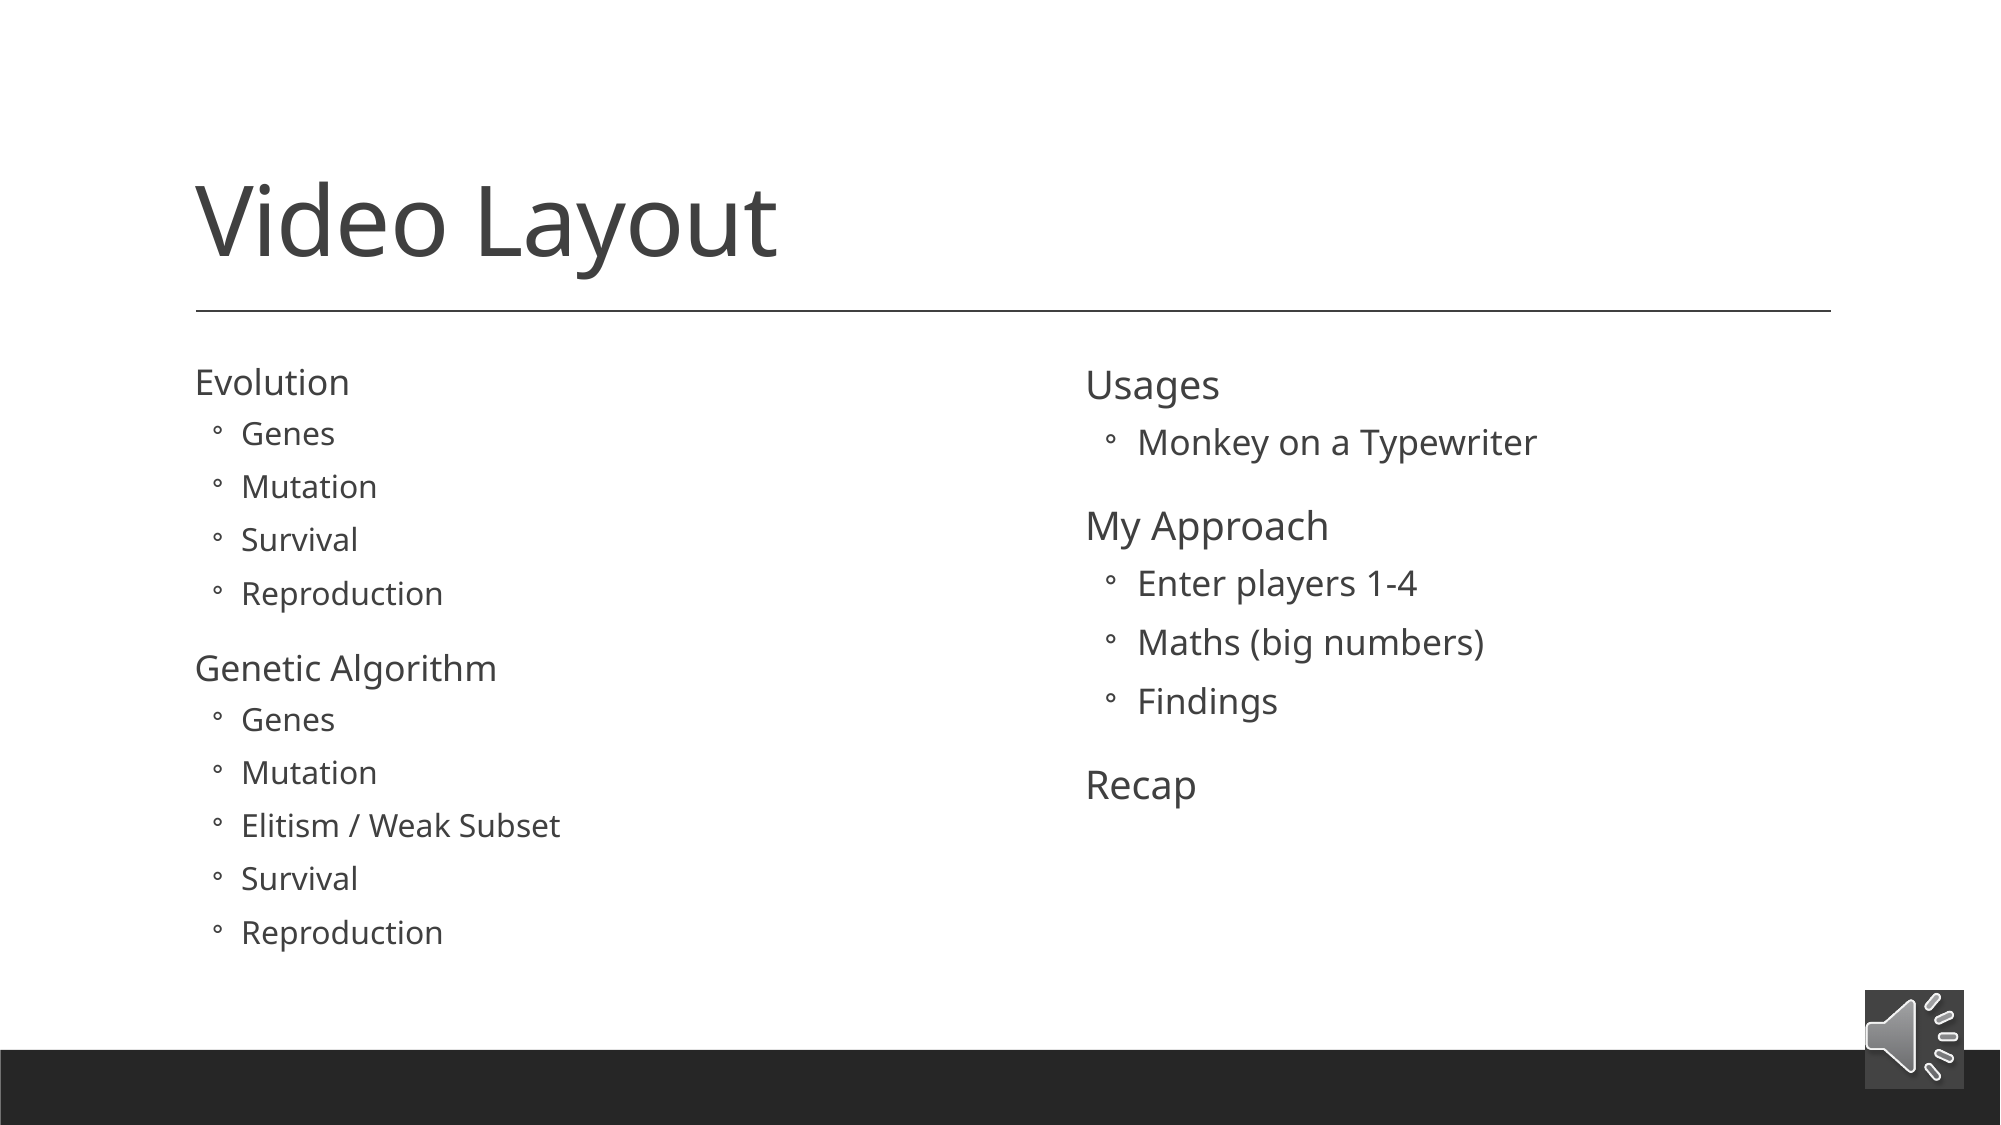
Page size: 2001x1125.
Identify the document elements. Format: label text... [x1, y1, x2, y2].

title Video Layout [180, 47, 1830, 285]
picture [1864, 989, 1966, 1091]
list Evolution Genes Mutation Survival Reproduction Genetic Algorithm Genes Mutation Elitism / Weak Subset Survival Reproduction [180, 347, 942, 963]
list Usages Monkey on a Typewriter My Approach Enter players 1-4 Maths (big numbers) Findings Recap [1068, 347, 1830, 963]
